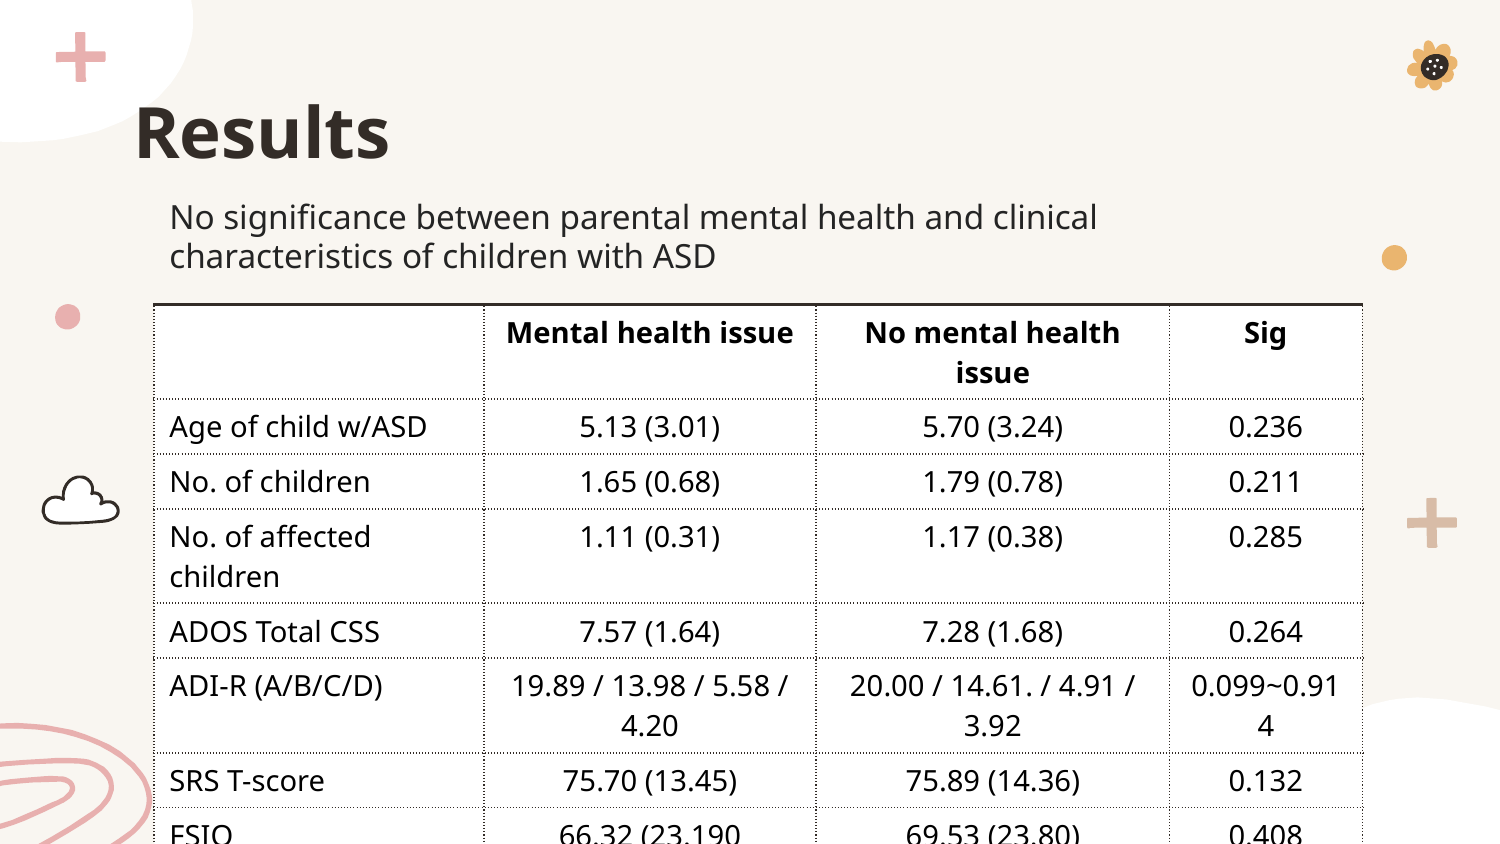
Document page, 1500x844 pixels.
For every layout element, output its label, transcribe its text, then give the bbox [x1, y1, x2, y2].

table_cell 1.79 (0.78) [816, 454, 1170, 509]
table_cell SRS T-score [154, 753, 484, 807]
table_cell 75.89 (14.36) [816, 753, 1170, 807]
table_cell 0.099~0.914 [1170, 658, 1362, 753]
title Results [118, 72, 1382, 167]
table_cell 0.408 [1170, 807, 1362, 844]
table_cell 0.211 [1170, 454, 1362, 509]
table_cell FSIQ [154, 807, 484, 844]
table_cell 5.70 (3.24) [816, 399, 1170, 454]
table_cell 7.28 (1.68) [816, 603, 1170, 658]
text_box No significance between parental mental health and clinical characteristics of children with ASD [154, 180, 1346, 275]
table_cell 19.89 / 13.98 / 5.58 / 4.20 [484, 658, 816, 753]
table_cell 0.132 [1170, 753, 1362, 807]
table_cell 1.65 (0.68) [484, 454, 816, 509]
table_cell Age of child w/ASD [154, 399, 484, 454]
table_cell 0.264 [1170, 603, 1362, 658]
table_cell 1.11 (0.31) [484, 509, 816, 603]
table_cell No. of affected children [154, 509, 484, 603]
table_cell ADI-R (A/B/C/D) [154, 658, 484, 753]
table_cell 20.00 / 14.61. / 4.91 / 3.92 [816, 658, 1170, 753]
table_cell 5.13 (3.01) [484, 399, 816, 454]
table_cell 75.70 (13.45) [484, 753, 816, 807]
table_cell 0.285 [1170, 509, 1362, 603]
table_header No mental health issue [816, 306, 1170, 399]
table_cell No. of children [154, 454, 484, 509]
table_cell 66.32 (23.190 [484, 807, 816, 844]
table_cell ADOS Total CSS [154, 603, 484, 658]
table_cell 7.57 (1.64) [484, 603, 816, 658]
table_cell 0.236 [1170, 399, 1362, 454]
table_header Sig [1170, 306, 1362, 399]
table_cell 69.53 (23.80) [816, 807, 1170, 844]
table_header Mental health issue [484, 306, 816, 399]
table_cell 1.17 (0.38) [816, 509, 1170, 603]
table_header [154, 306, 484, 399]
